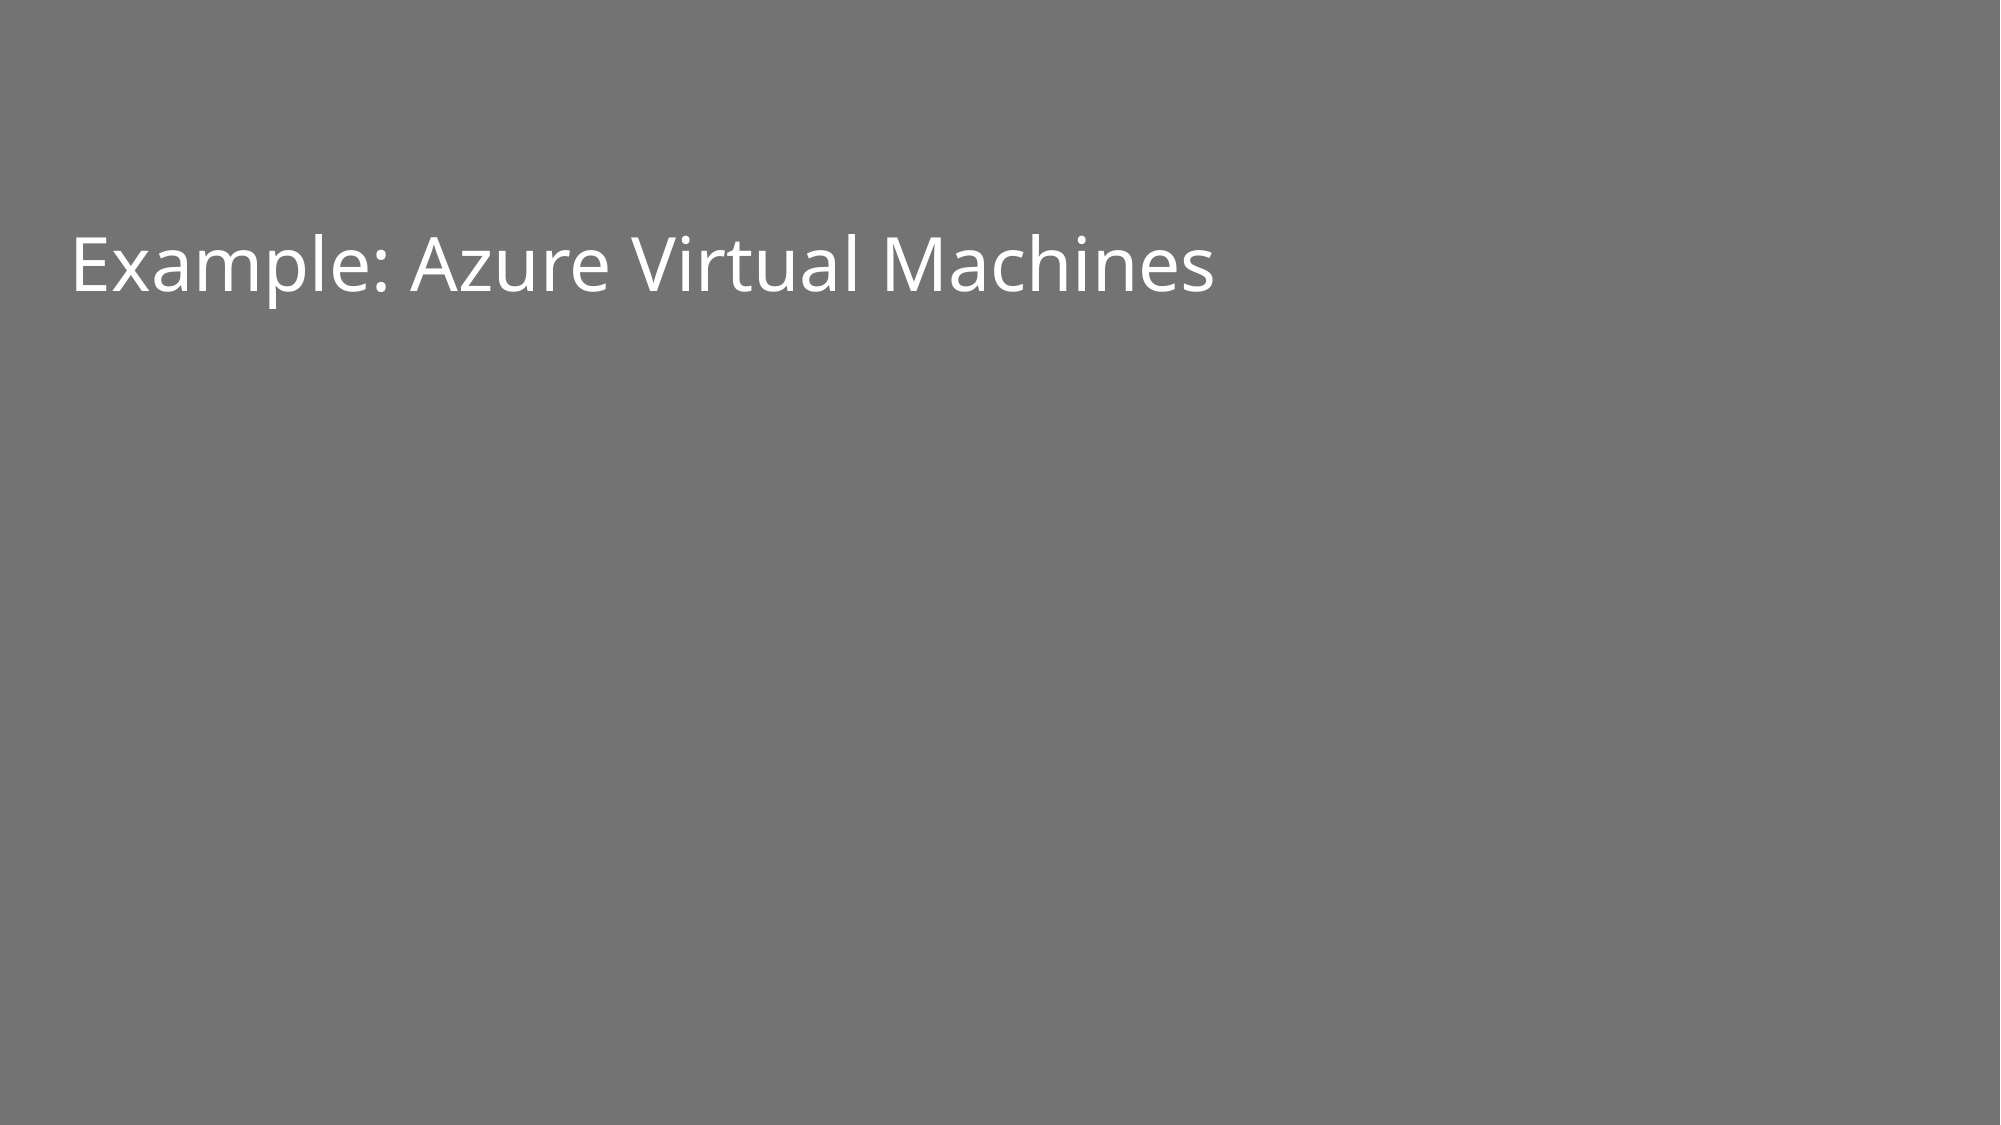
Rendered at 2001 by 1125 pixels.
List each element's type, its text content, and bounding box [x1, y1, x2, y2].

title Example: Azure Virtual Machines [54, 209, 1945, 334]
